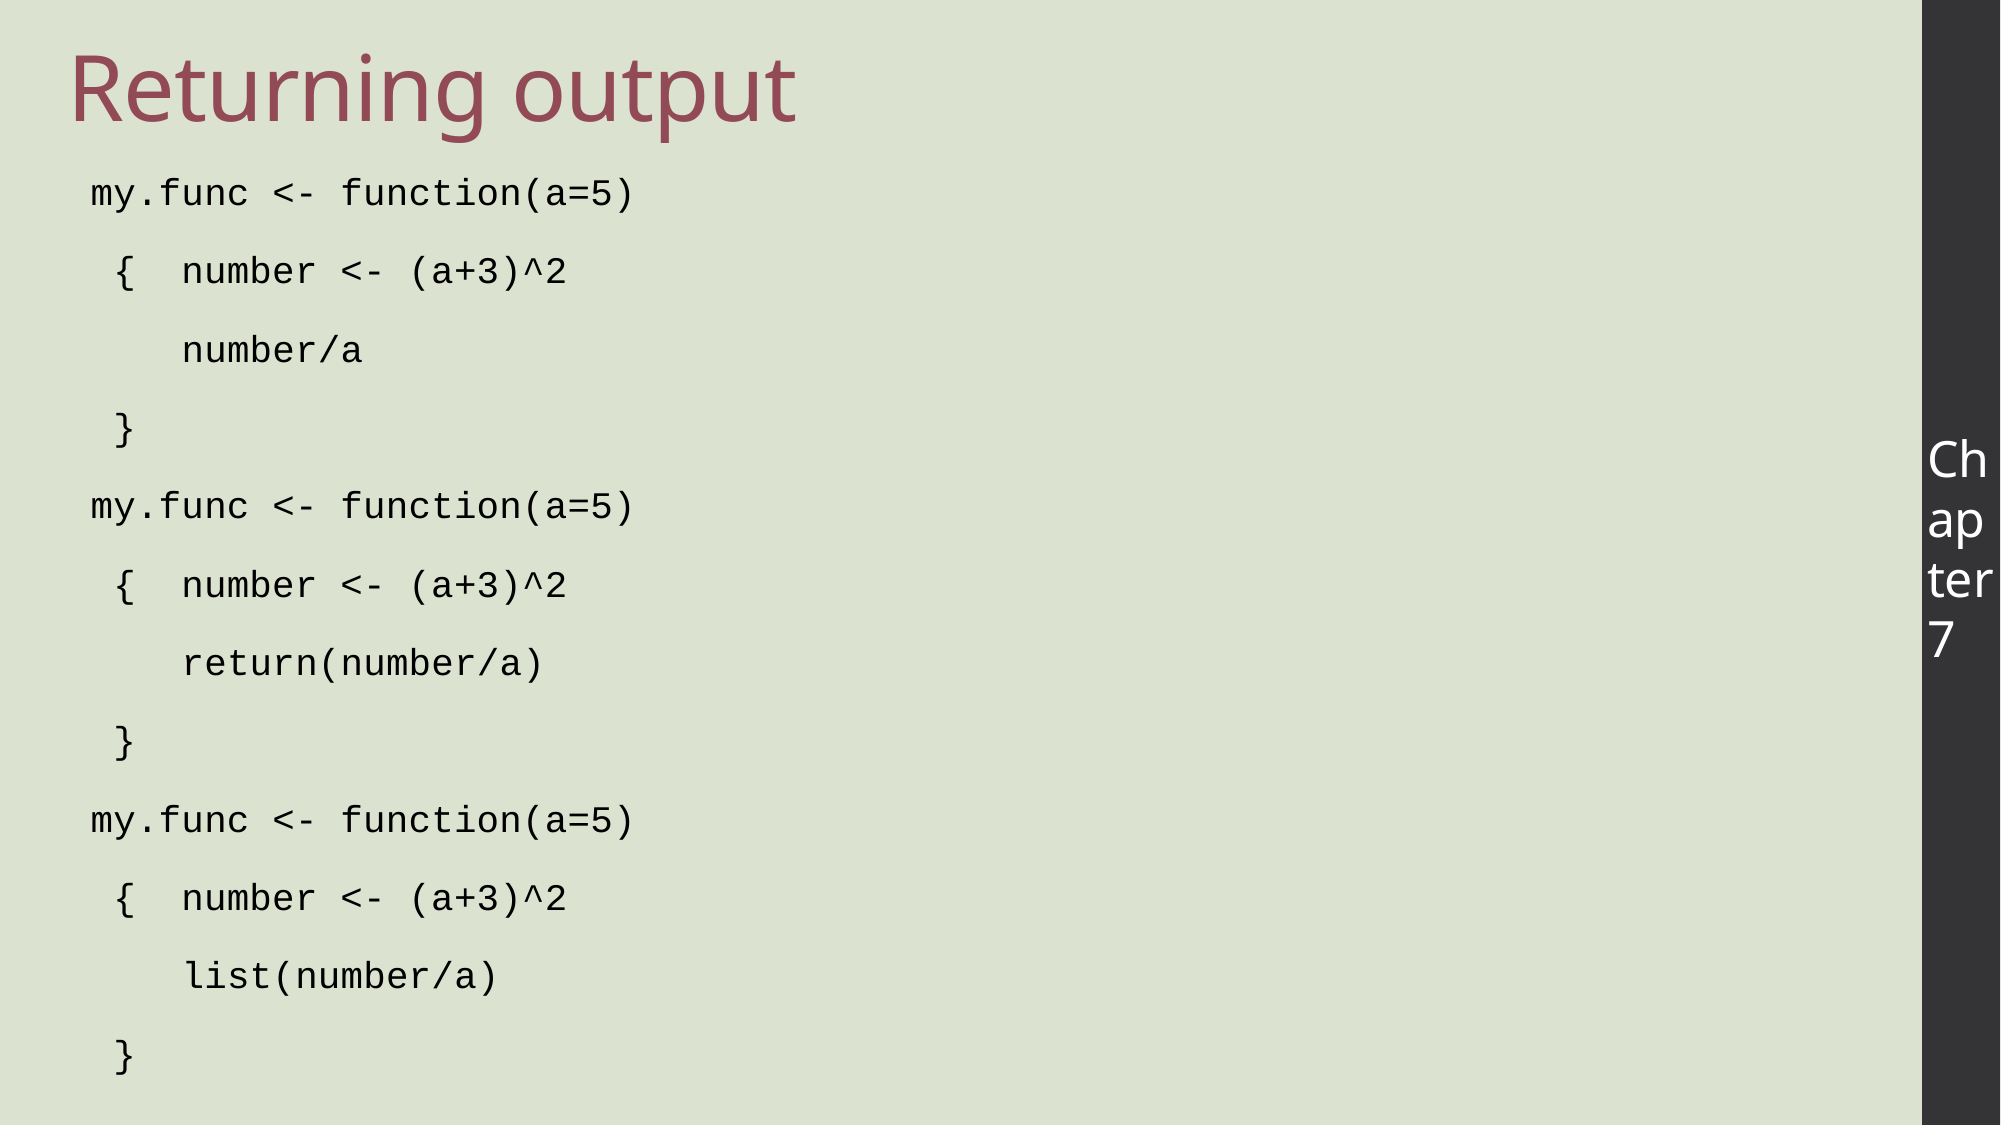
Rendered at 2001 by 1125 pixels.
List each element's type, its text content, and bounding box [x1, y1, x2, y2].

title Returning output [52, 0, 1922, 149]
text_box Chapter 7 [1912, 420, 2000, 675]
list my.func <- function(a=5) { number <- (a+3)^2 number/a } my.func <- function(a=5) { number <- (a+3)^2 return(number/a) } my.func <- function(a=5) { number <- (a+3)^2 list(number/a) } [52, 160, 1922, 1108]
